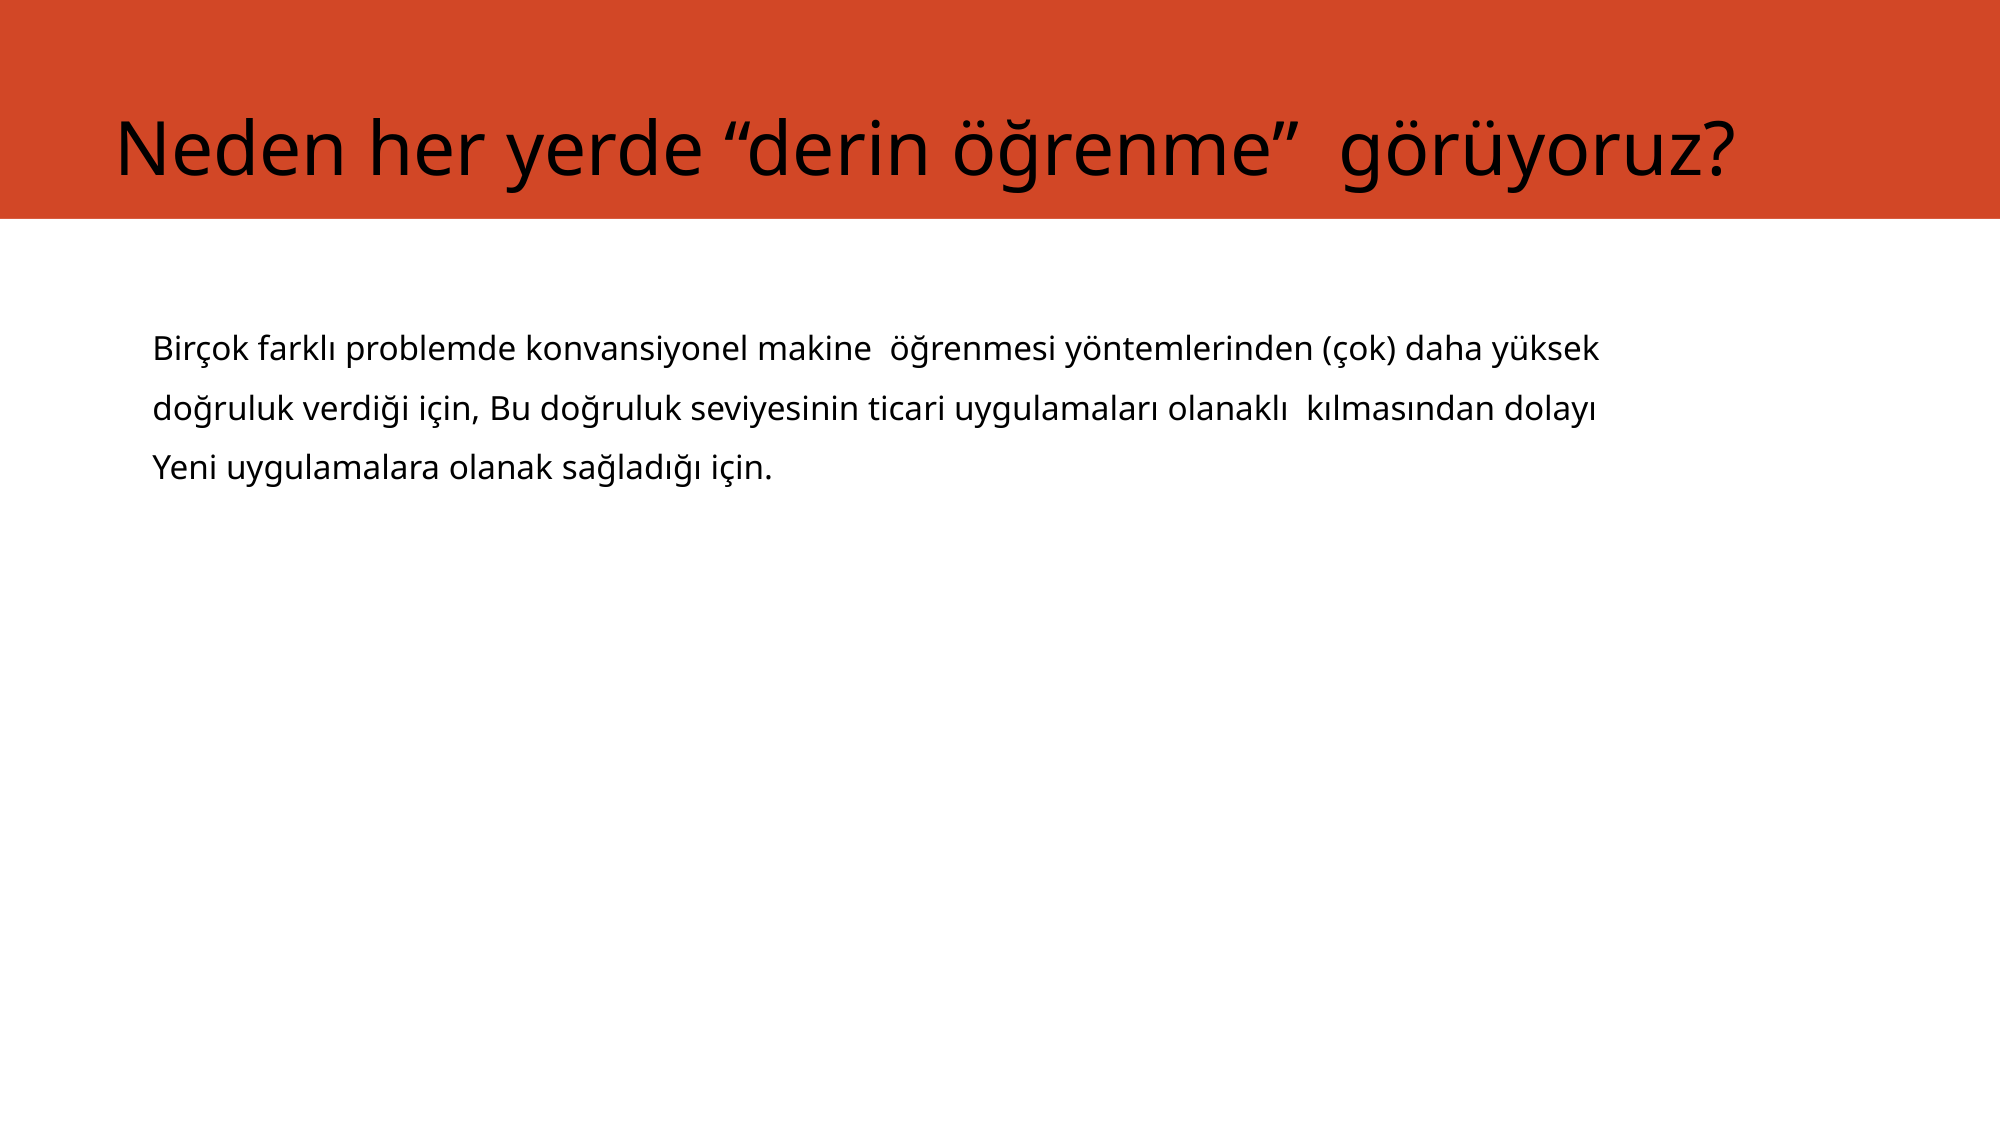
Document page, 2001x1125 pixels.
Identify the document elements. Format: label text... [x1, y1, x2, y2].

title Neden her yerde “derin öğrenme” görüyoruz? [99, 0, 1863, 199]
list Birçok farklı problemde konvansiyonel makine öğrenmesi yöntemlerinden (çok) daha yüksek doğruluk verdiği için, Bu doğruluk seviyesinin ticari uygulamaları olanaklı kılmasından dolayı Yeni uygulamalara olanak sağladığı için. [137, 299, 1863, 1014]
